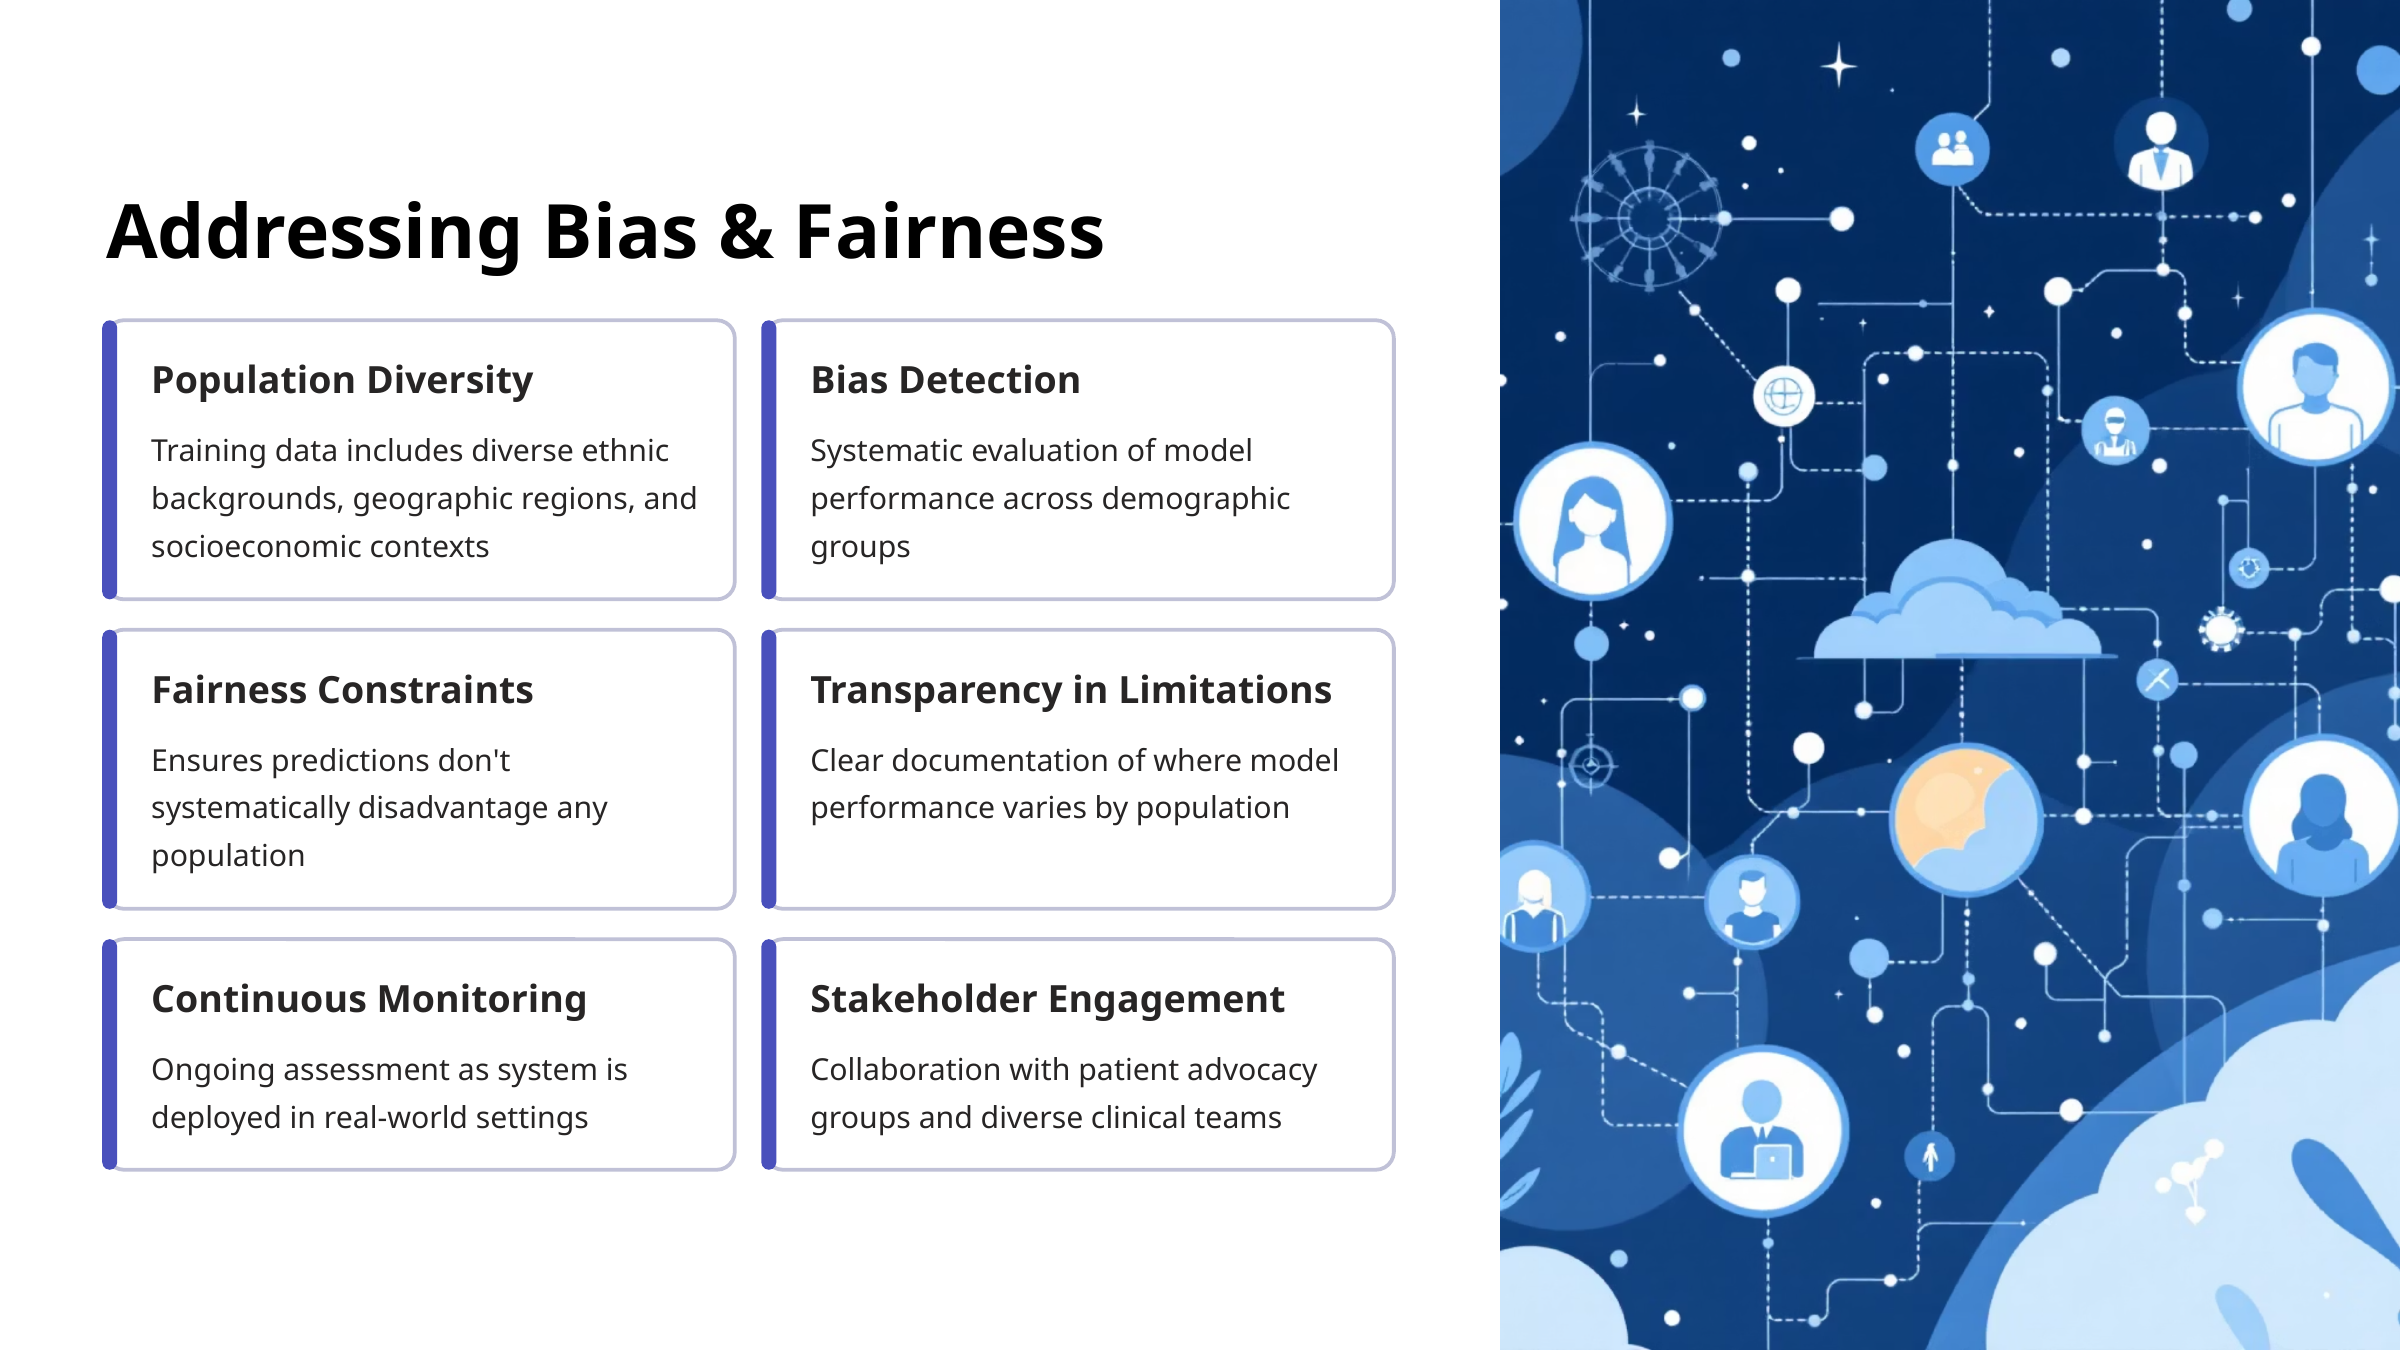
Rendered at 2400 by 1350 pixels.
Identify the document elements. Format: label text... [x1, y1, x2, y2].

text_box [102, 320, 118, 600]
text_box [115, 320, 735, 600]
text_box Training data includes diverse ethnic backgrounds, geographic regions, and socioeconomic contexts [151, 419, 701, 566]
text_box [761, 320, 777, 600]
text_box [115, 629, 735, 909]
text_box [102, 629, 118, 909]
text_box Stakeholder Engagement [810, 973, 1277, 1021]
text_box Transparency in Limitations [810, 663, 1323, 712]
text_box [774, 320, 1394, 600]
text_box Population Diversity [151, 354, 531, 402]
text_box [102, 939, 118, 1170]
text_box Clear documentation of where model performance varies by population [810, 729, 1360, 827]
text_box Ongoing assessment as system is deployed in real-world settings [151, 1038, 701, 1136]
text_box Bias Detection [810, 354, 1190, 402]
text_box Collaboration with patient advocacy groups and diverse clinical teams [810, 1038, 1360, 1136]
text_box Fairness Constraints [151, 663, 534, 712]
text_box Ensures predictions don't systematically disadvantage any population [151, 729, 701, 875]
text_box [774, 629, 1394, 909]
text_box [116, 939, 735, 1170]
text_box [761, 939, 777, 1170]
text_box Systematic evaluation of model performance across demographic groups [810, 419, 1360, 566]
picture [1499, 0, 2400, 1350]
text_box Addressing Bias & Fairness [106, 180, 1109, 275]
text_box Continuous Monitoring [151, 973, 577, 1021]
text_box [761, 629, 777, 909]
text_box [775, 939, 1394, 1170]
